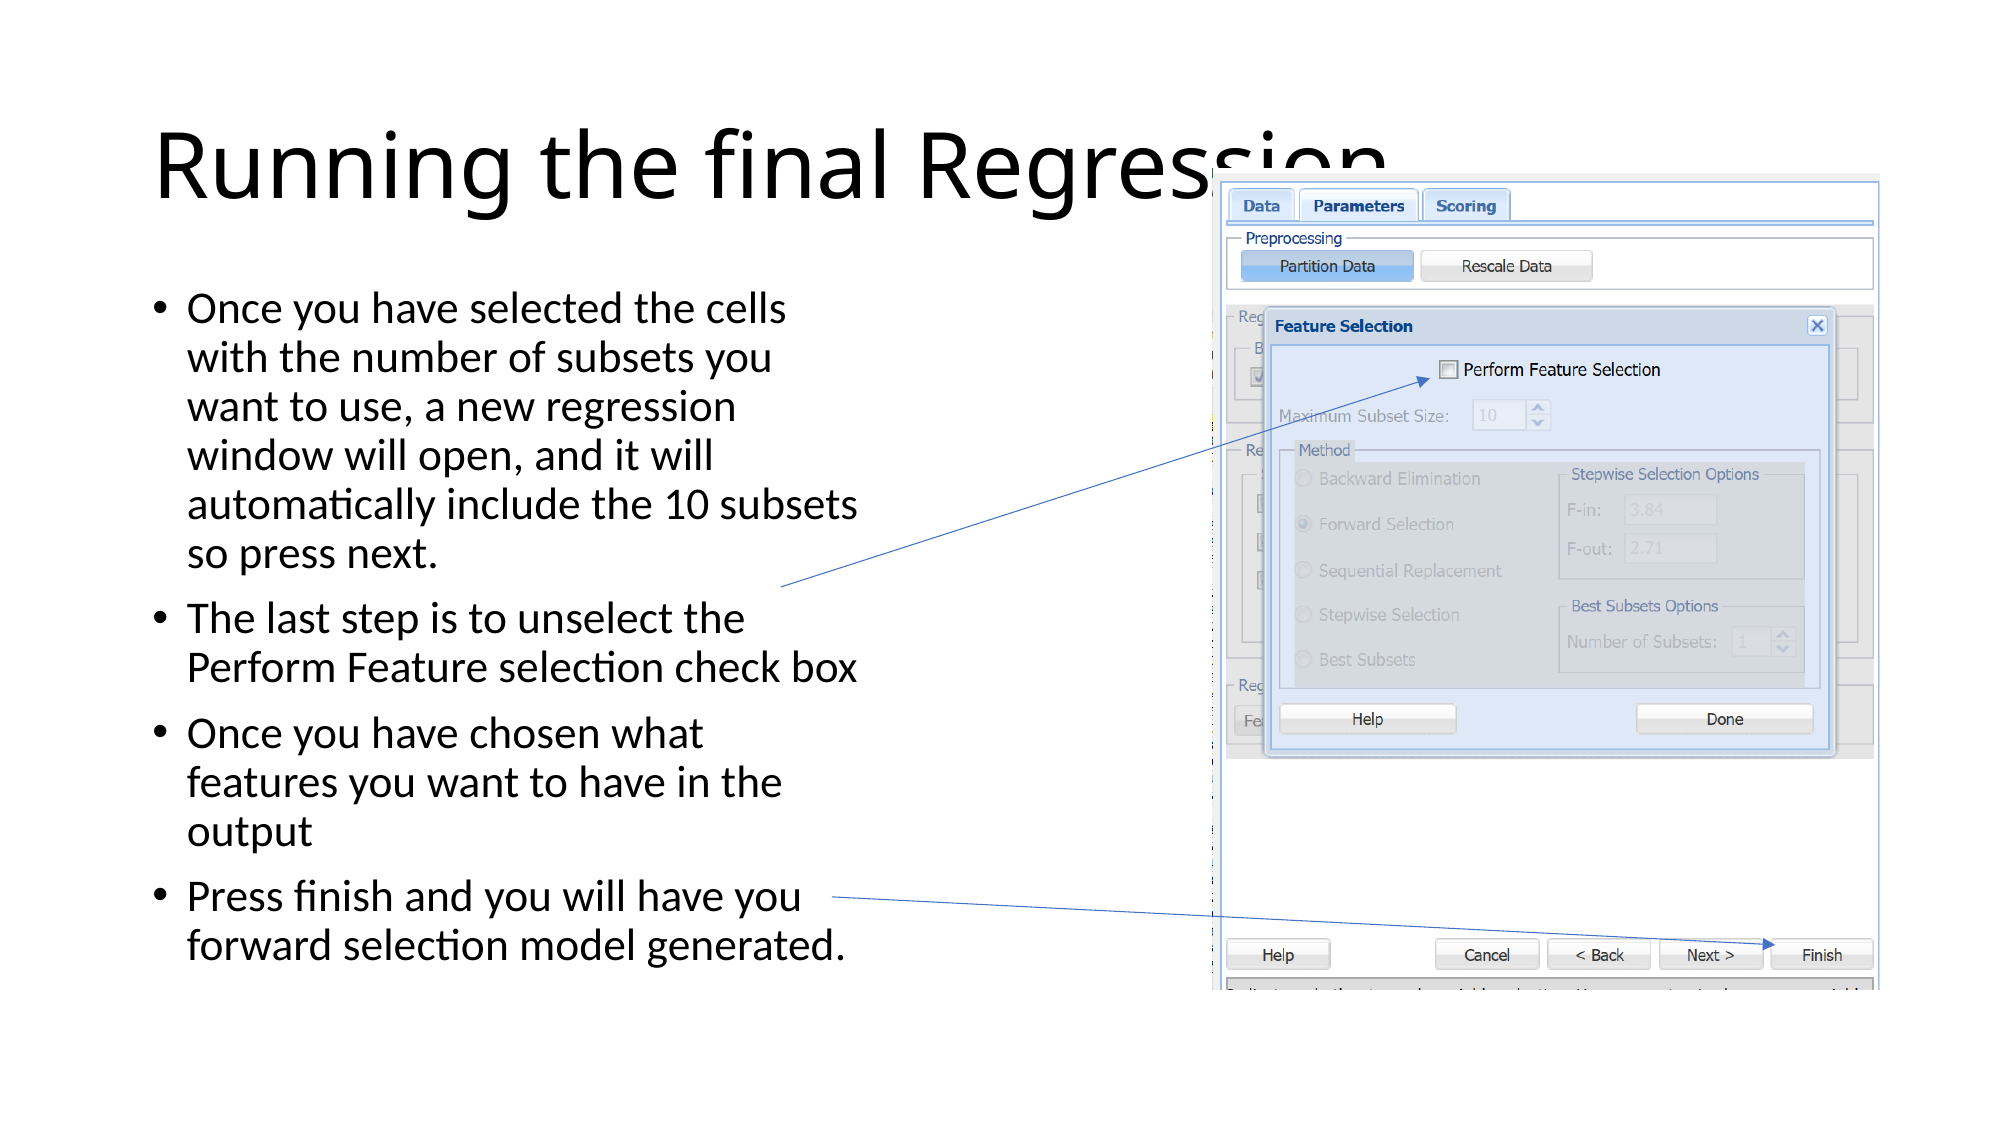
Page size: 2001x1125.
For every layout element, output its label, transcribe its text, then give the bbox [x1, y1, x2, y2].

picture [1212, 168, 1880, 990]
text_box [780, 378, 1430, 587]
list Once you have selected the cells with the number of subsets you want to use, a new regression window will open, and it will automatically include the 10 subsets so press next. The last step is to unselect the Perform Feature selection check box Once you have chosen what features you want to have in the output Press finish and you will have you forward selection model generated. [137, 277, 879, 1014]
title Running the final Regression [137, 59, 1863, 278]
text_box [831, 896, 1776, 945]
